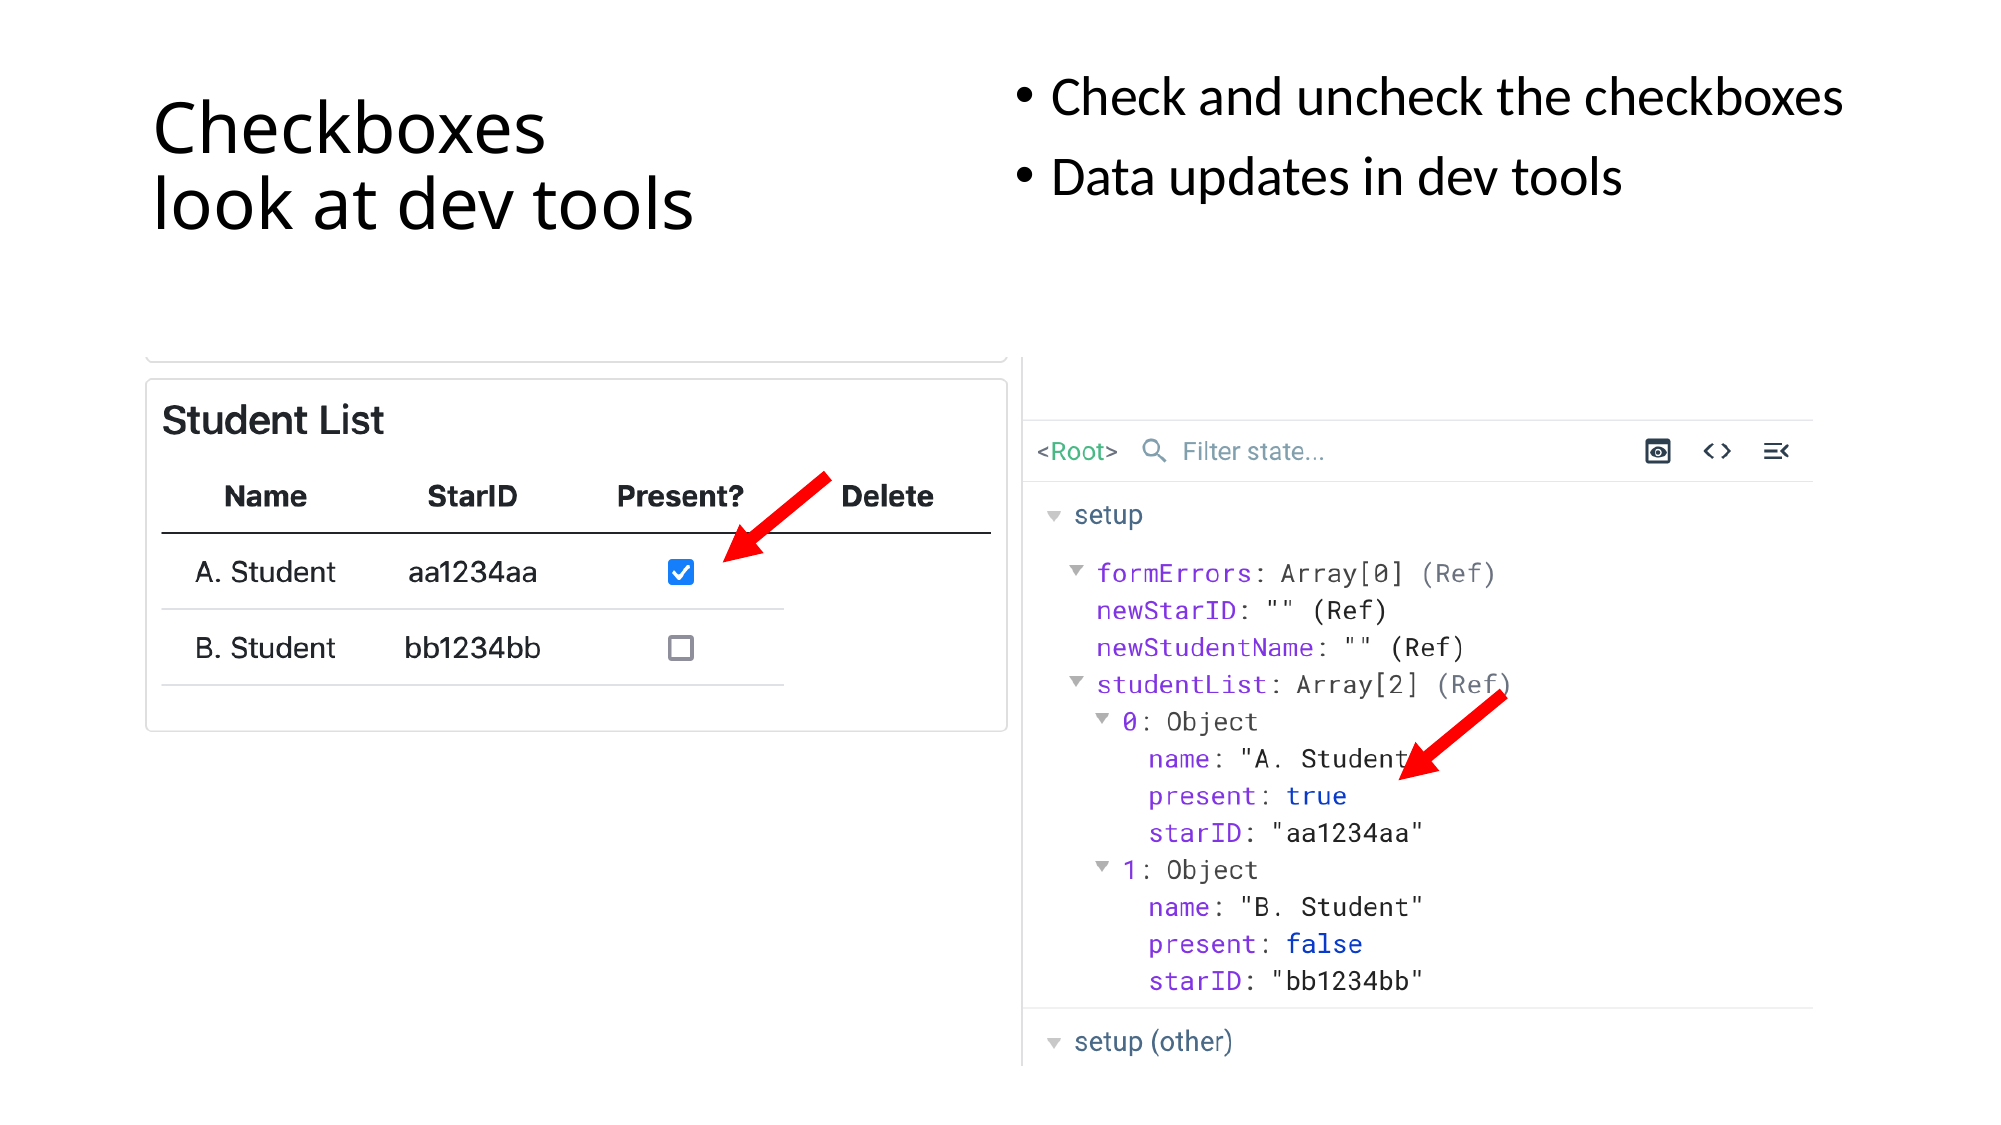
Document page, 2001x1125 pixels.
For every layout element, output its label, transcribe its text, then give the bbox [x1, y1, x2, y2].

picture [137, 357, 1813, 1066]
title Checkboxes look at dev tools [137, 59, 723, 278]
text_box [1398, 693, 1504, 781]
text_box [722, 475, 828, 563]
list Check and uncheck the checkboxes Data updates in dev tools [999, 59, 1863, 278]
